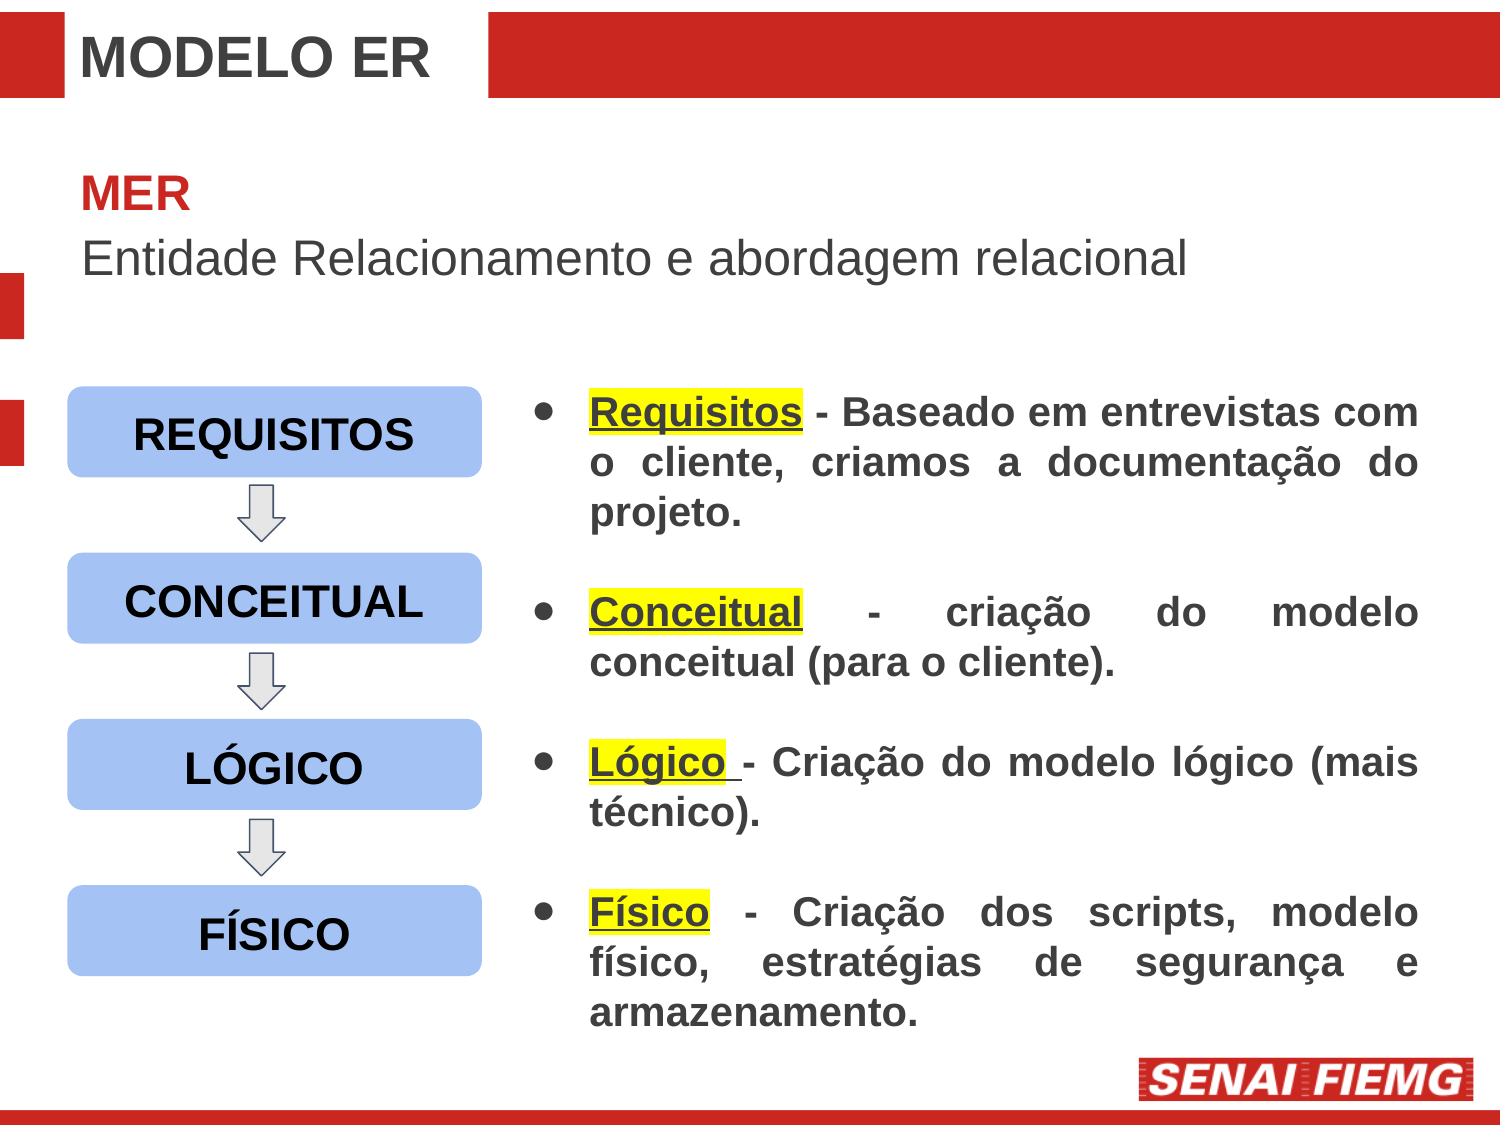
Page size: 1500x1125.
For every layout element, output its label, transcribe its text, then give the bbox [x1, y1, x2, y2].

text_box [237, 485, 286, 542]
text_box MODELO ER [65, 12, 488, 98]
text_box LÓGICO [67, 718, 482, 810]
text_box [0, 1110, 1126, 1125]
text_box [0, 12, 65, 98]
text_box MER [65, 152, 1436, 229]
text_box Entidade Relacionamento e abordagem relacional [66, 218, 1435, 360]
text_box [237, 653, 286, 710]
text_box CONCEITUAL [67, 552, 482, 644]
text_box [0, 399, 25, 466]
text_box Requisitos - Baseado em entrevistas com o cliente, criamos a documentação do projeto. Conceitual - criação do modelo conceitual (para o cliente). Lógico - Criação do modelo lógico (mais técnico). Físico - Criação dos scripts, modelo físico, estratégias de segurança e armazenamento. [499, 376, 1435, 962]
picture [1131, 1047, 1500, 1125]
text_box [0, 273, 25, 340]
text_box [488, 12, 1500, 98]
text_box FÍSICO [67, 885, 482, 977]
text_box [237, 819, 286, 876]
text_box REQUISITOS [67, 386, 482, 478]
